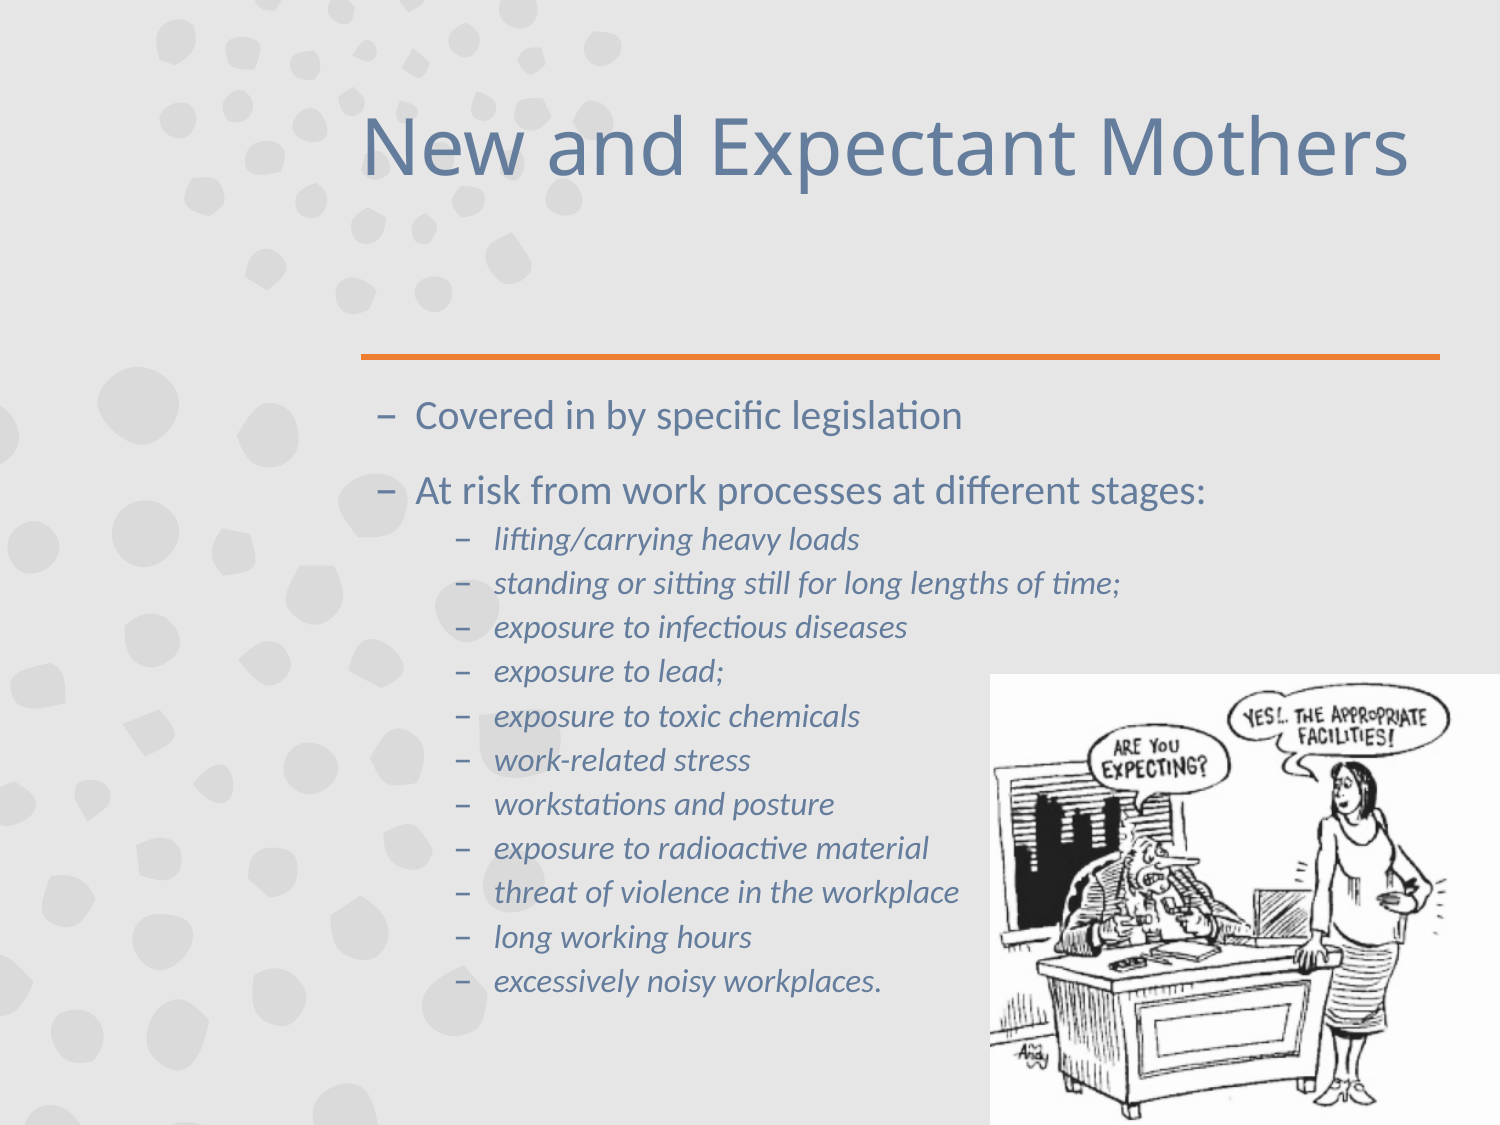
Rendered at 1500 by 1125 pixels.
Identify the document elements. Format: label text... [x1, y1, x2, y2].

picture [989, 674, 1500, 1125]
title New and Expectant Mothers [345, 93, 1440, 350]
list Covered in by specific legislation At risk from work processes at different stages: lifting/carrying heavy loads standing or sitting still for long lengths of time; exposure to infectious diseases exposure to lead; exposure to toxic chemicals work-related stress workstations and posture exposure to radioactive material threat of violence in the workplace long working hours excessively noisy workplaces. [360, 374, 1440, 1125]
